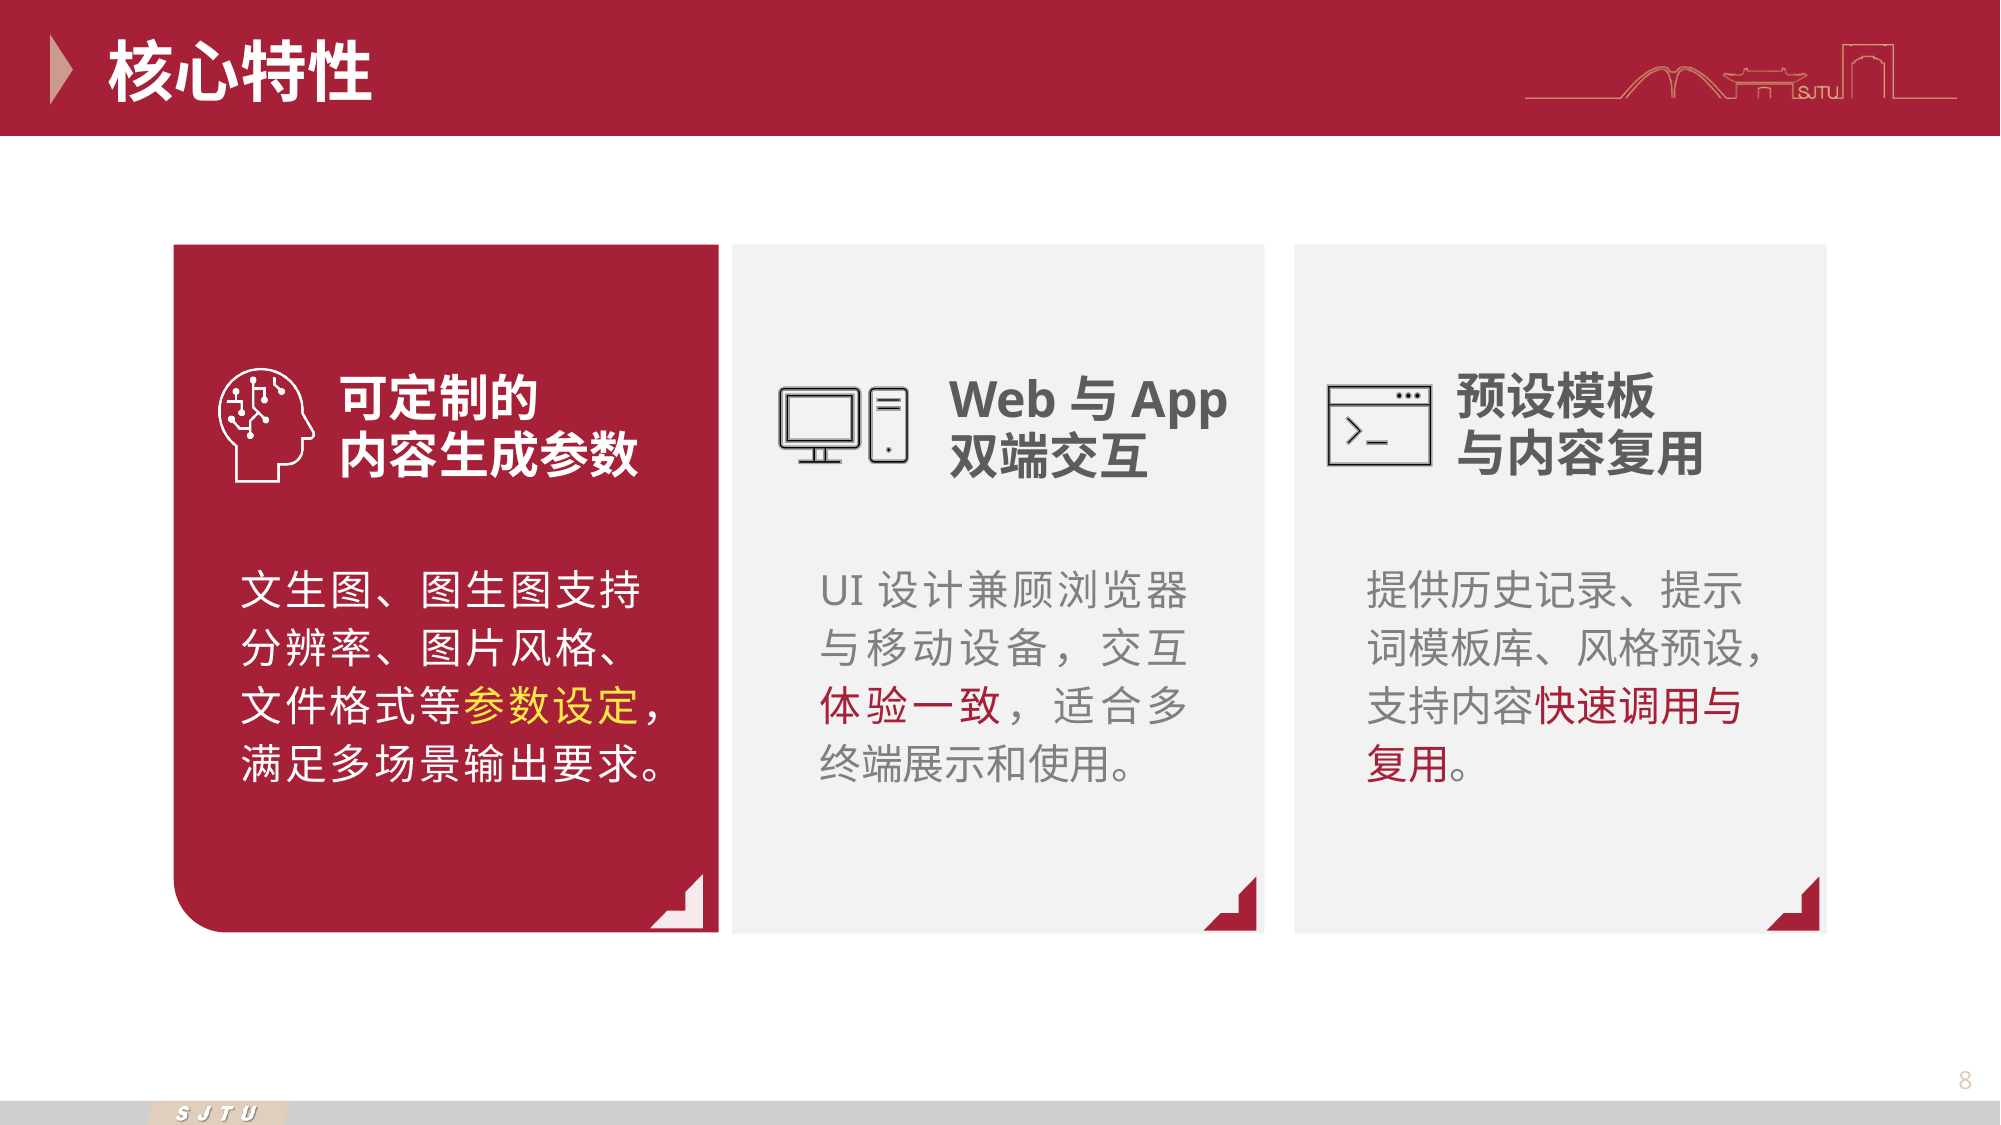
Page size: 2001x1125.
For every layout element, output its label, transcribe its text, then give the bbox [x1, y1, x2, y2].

picture [198, 357, 335, 494]
text_box [1763, 874, 1821, 932]
text_box 提供历史记录、提示词模板库、风格预设，支持内容快速调用与复用。 [1351, 548, 1759, 890]
picture [776, 359, 911, 494]
text_box Web与App 双端交互 [934, 401, 1250, 456]
picture [1317, 363, 1442, 488]
text_box [731, 243, 1265, 935]
text_box [1293, 243, 1828, 935]
text_box 预设模板 与内容复用 [1442, 391, 1875, 460]
text_box 文生图、图生图支持分辨率、图片风格、文件格式等参数设定，满足多场景输出要求。 [226, 548, 657, 910]
text_box UI设计兼顾浏览器与移动设备，交互体验一致，适合多终端展示和使用。 [804, 548, 1204, 862]
text_box 可定制的 内容生成参数 [335, 377, 684, 479]
text_box [172, 243, 720, 934]
text_box [1201, 874, 1258, 932]
list 核心特性 [92, 20, 1696, 119]
text_box [647, 871, 704, 930]
picture [163, 1102, 275, 1124]
slide_number 8 [1817, 1053, 1988, 1110]
